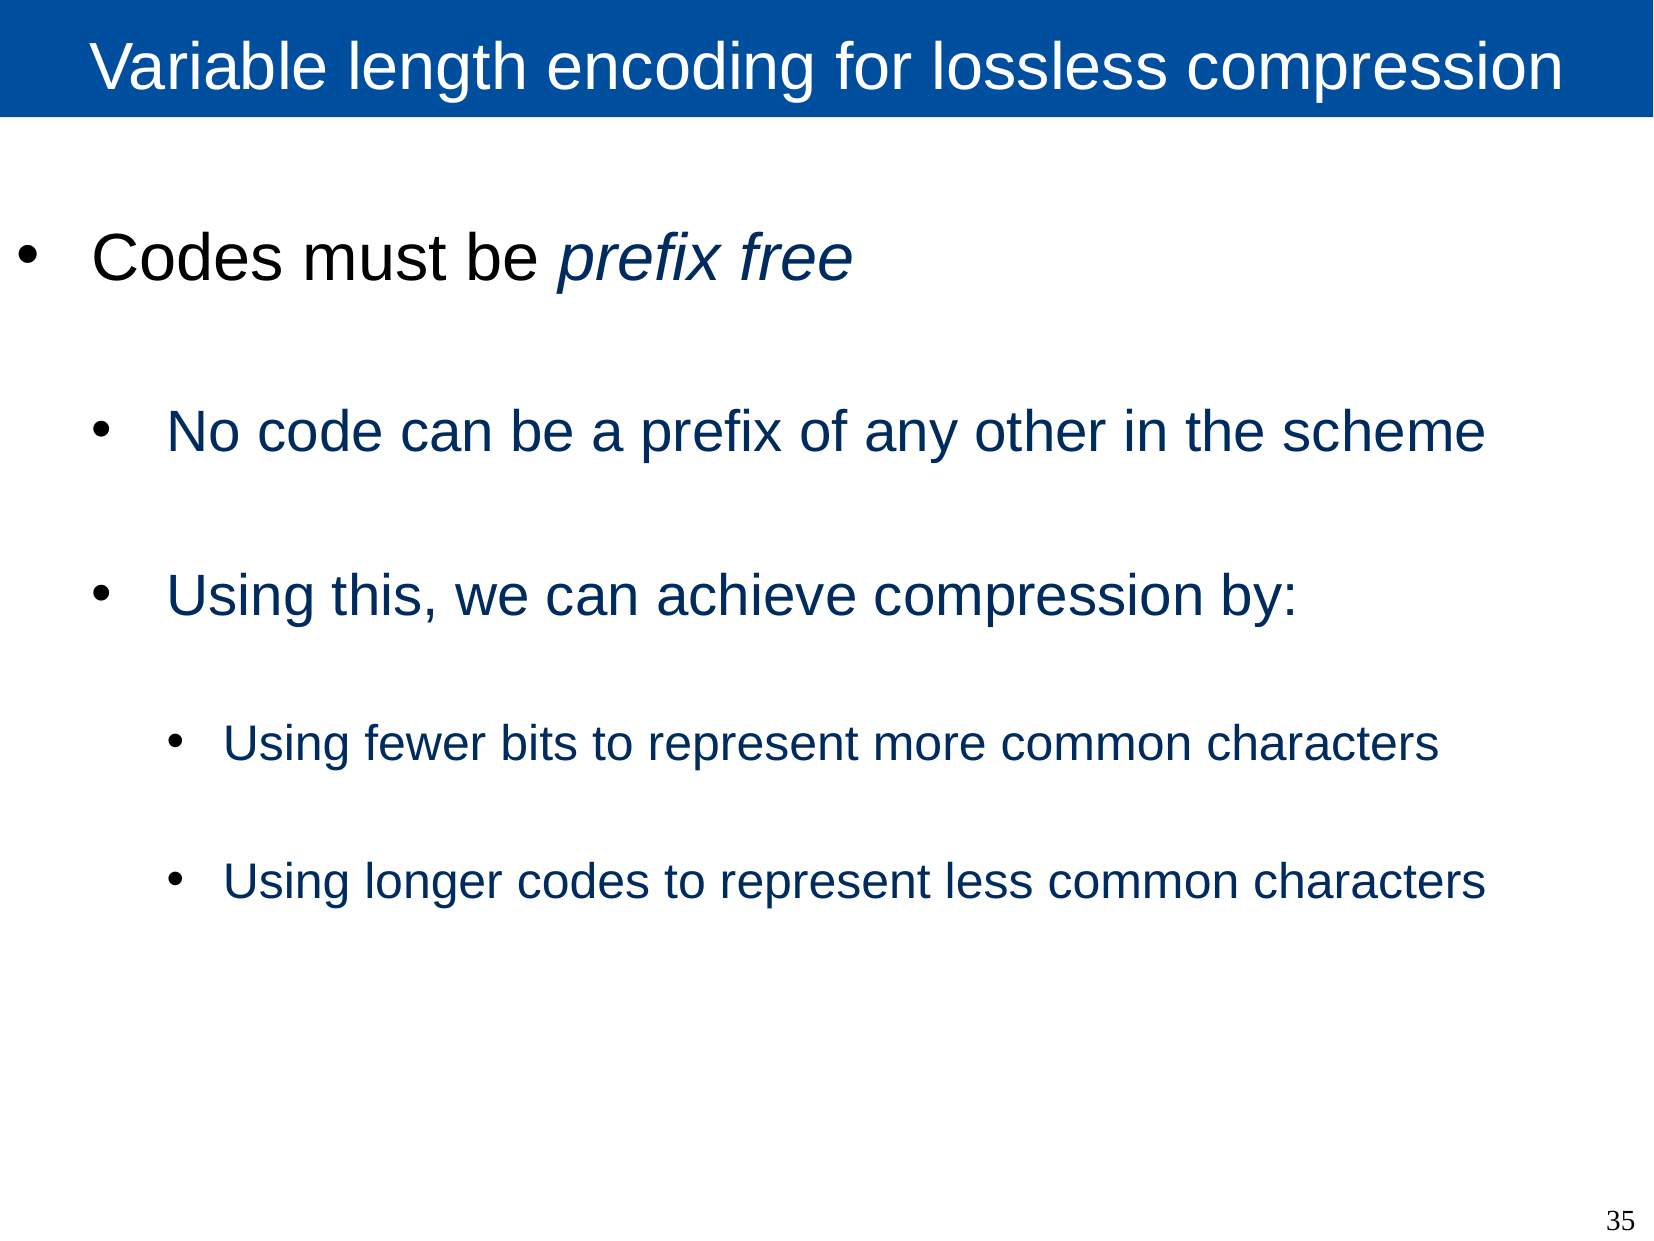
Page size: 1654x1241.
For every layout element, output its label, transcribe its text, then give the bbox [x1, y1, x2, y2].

title Variable length encoding for lossless compression [0, 0, 1654, 117]
slide_number 35 [1272, 1178, 1653, 1241]
list Codes must be prefix free No code can be a prefix of any other in the scheme Using this, we can achieve compression by: Using fewer bits to represent more common characters Using longer codes to represent less common characters [0, 117, 1654, 1202]
